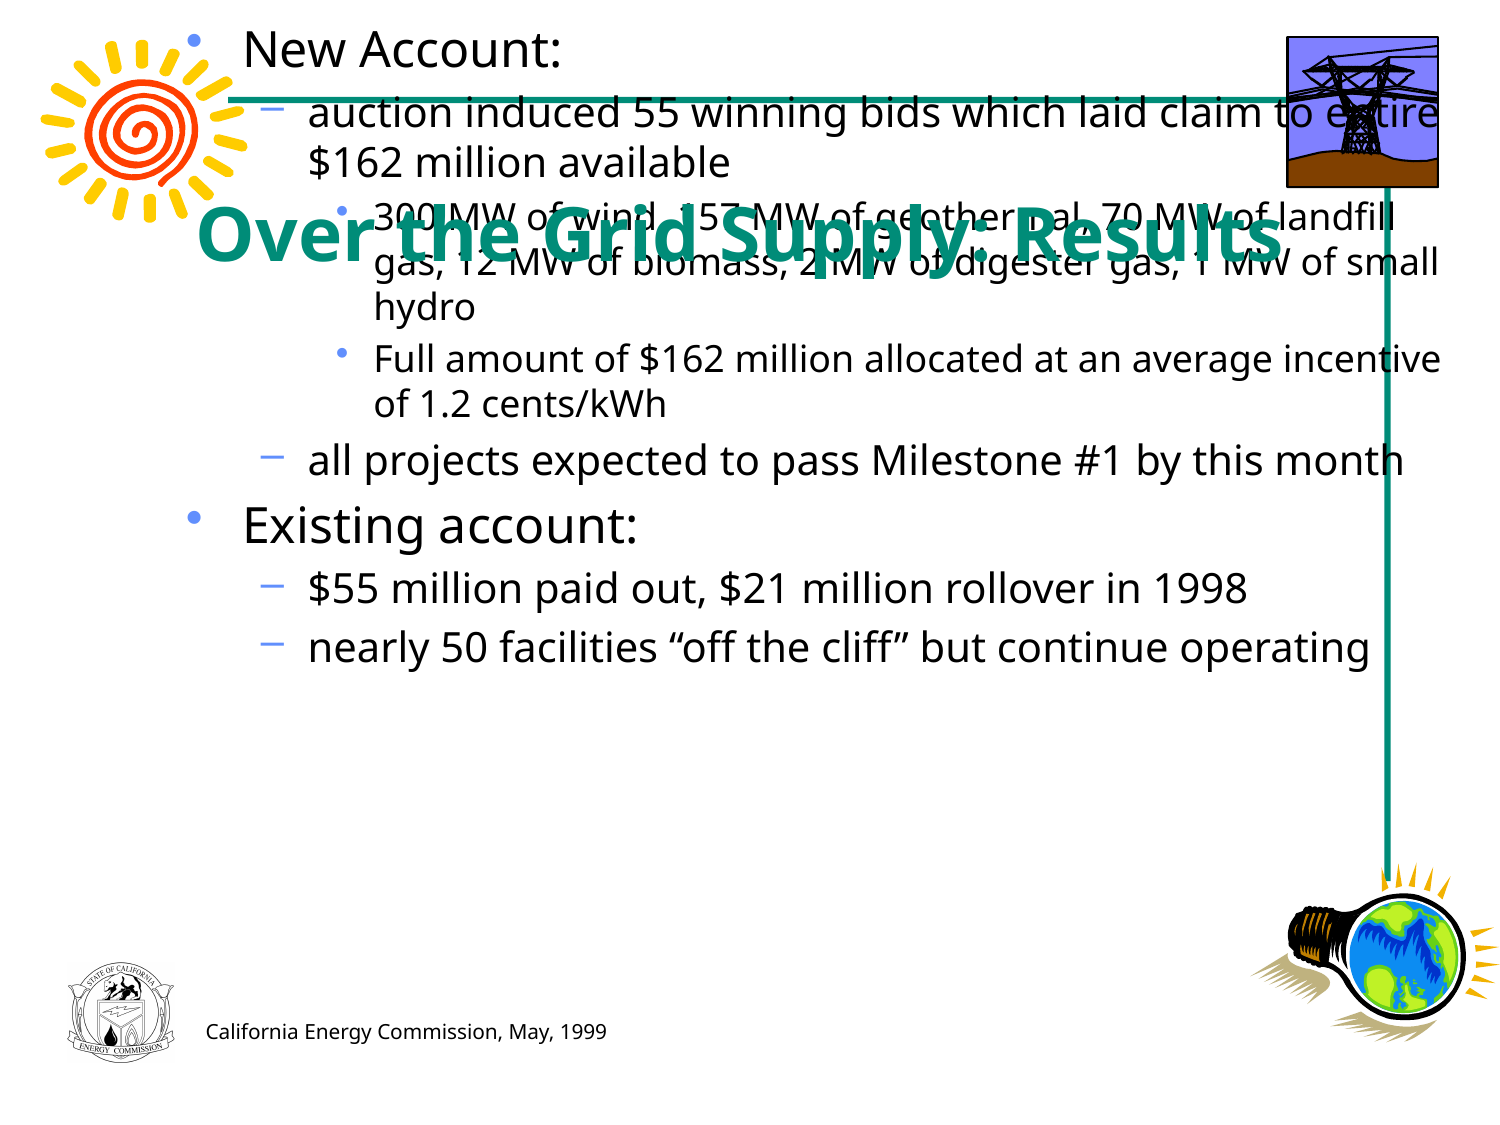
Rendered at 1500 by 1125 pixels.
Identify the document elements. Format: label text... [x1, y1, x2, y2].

title Over the Grid Supply: Results [112, 162, 1388, 300]
picture [67, 962, 175, 1063]
list New Account: auction induced 55 winning bids which laid claim to entire $162 million available 300 MW of wind, 157 MW of geothermal, 70 MW of landfill gas, 12 MW of biomass, 2 MW of digester gas, 1 MW of small hydro Full amount of $162 million allocated at an average incentive of 1.2 cents/kWh all projects expected to pass Milestone #1 by this month Existing account: $55 million paid out, $21 million rollover in 1998 nearly 50 facilities “off the cliff” but continue operating [171, 9, 1484, 660]
